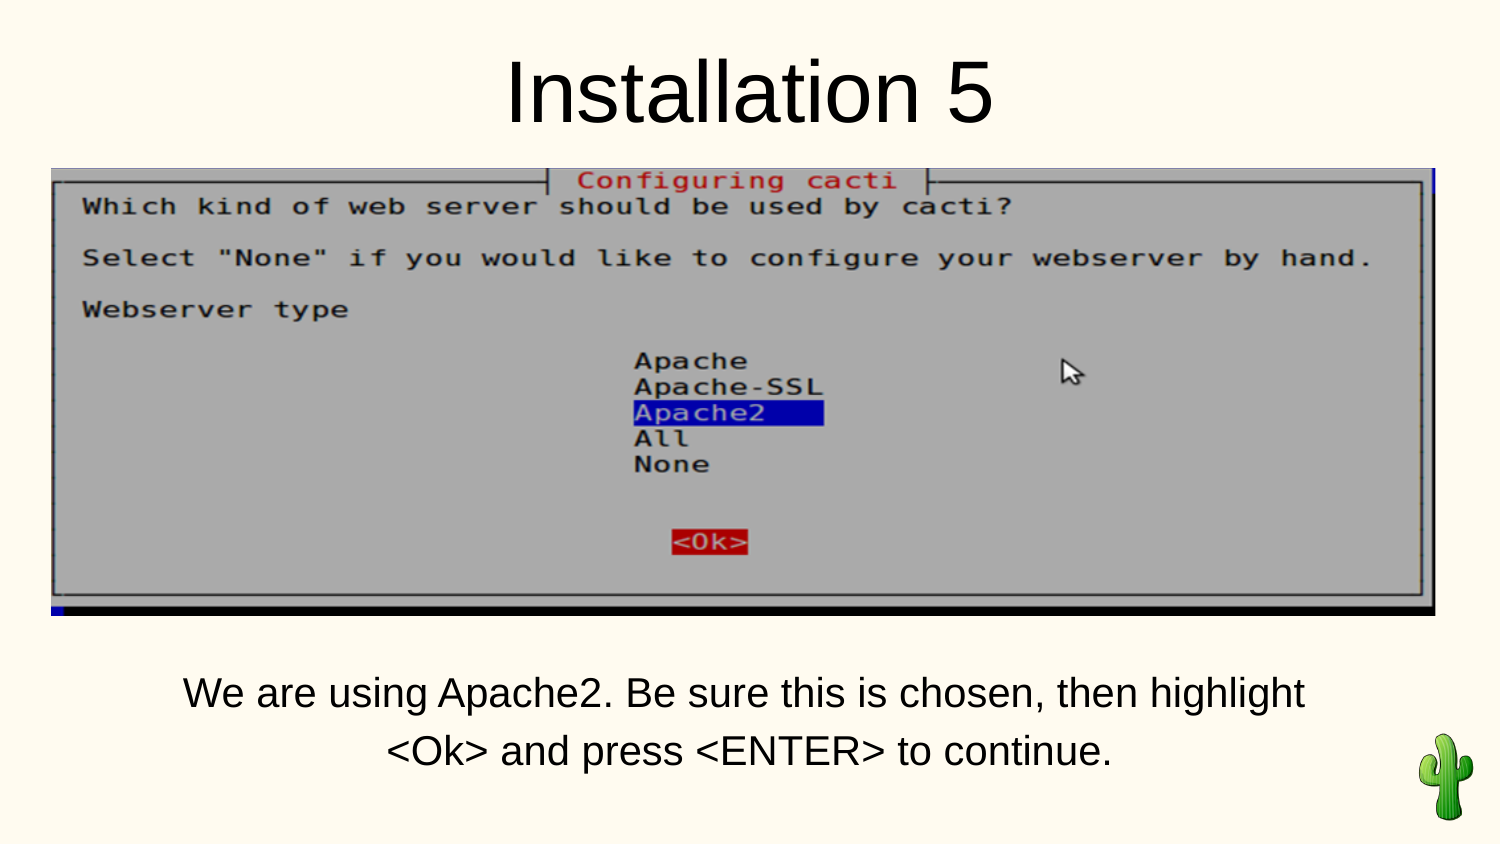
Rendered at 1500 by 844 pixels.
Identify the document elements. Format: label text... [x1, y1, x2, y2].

text_box We are using Apache2. Be sure this is chosen, then highlight <Ok> and press <ENTER> to continue. [0, 643, 1500, 789]
title Installation 5 [51, 20, 1449, 121]
picture [1415, 725, 1477, 829]
picture [50, 168, 1436, 616]
